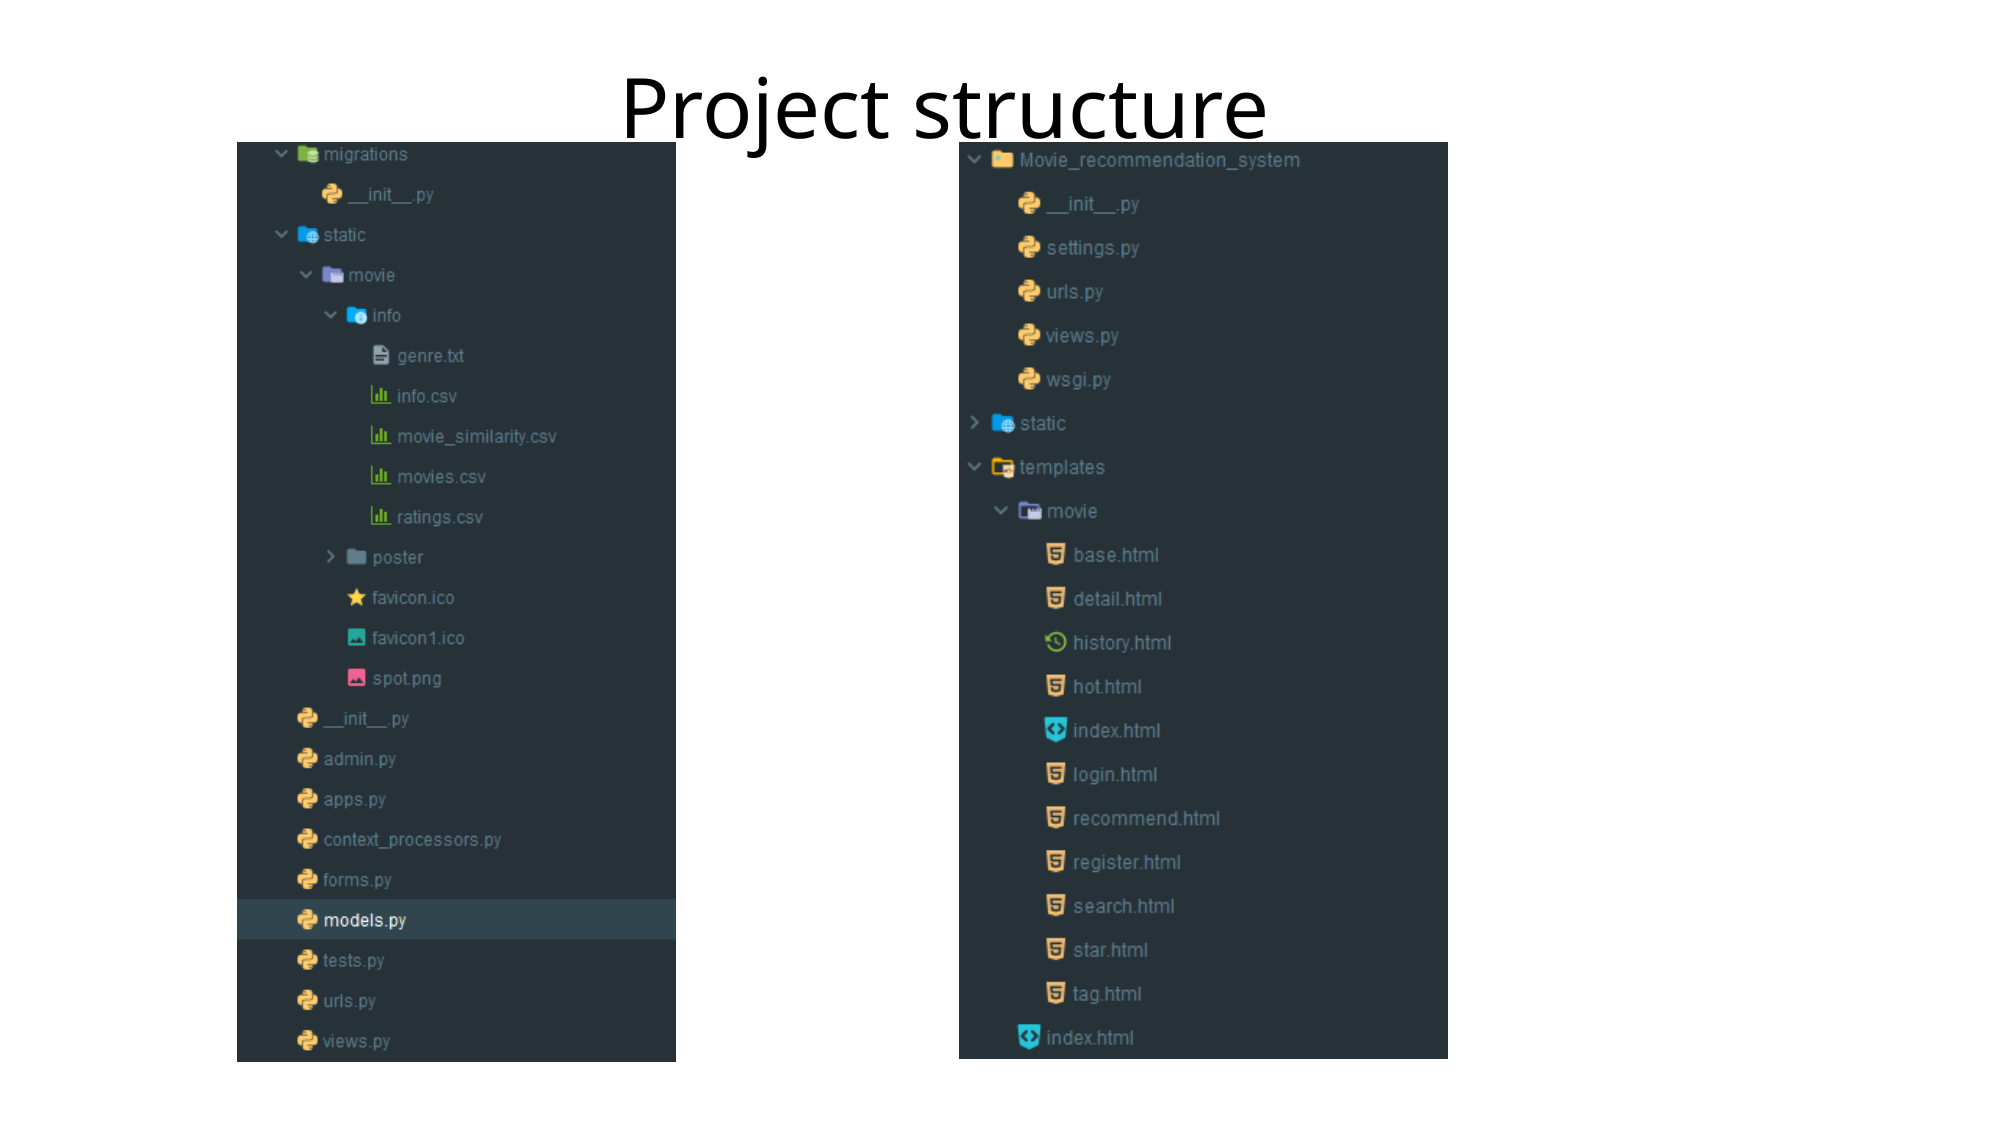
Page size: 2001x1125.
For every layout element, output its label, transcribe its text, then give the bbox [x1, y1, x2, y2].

text_box Project structure [604, 47, 1425, 263]
picture [237, 141, 676, 1062]
picture [959, 142, 1448, 1059]
